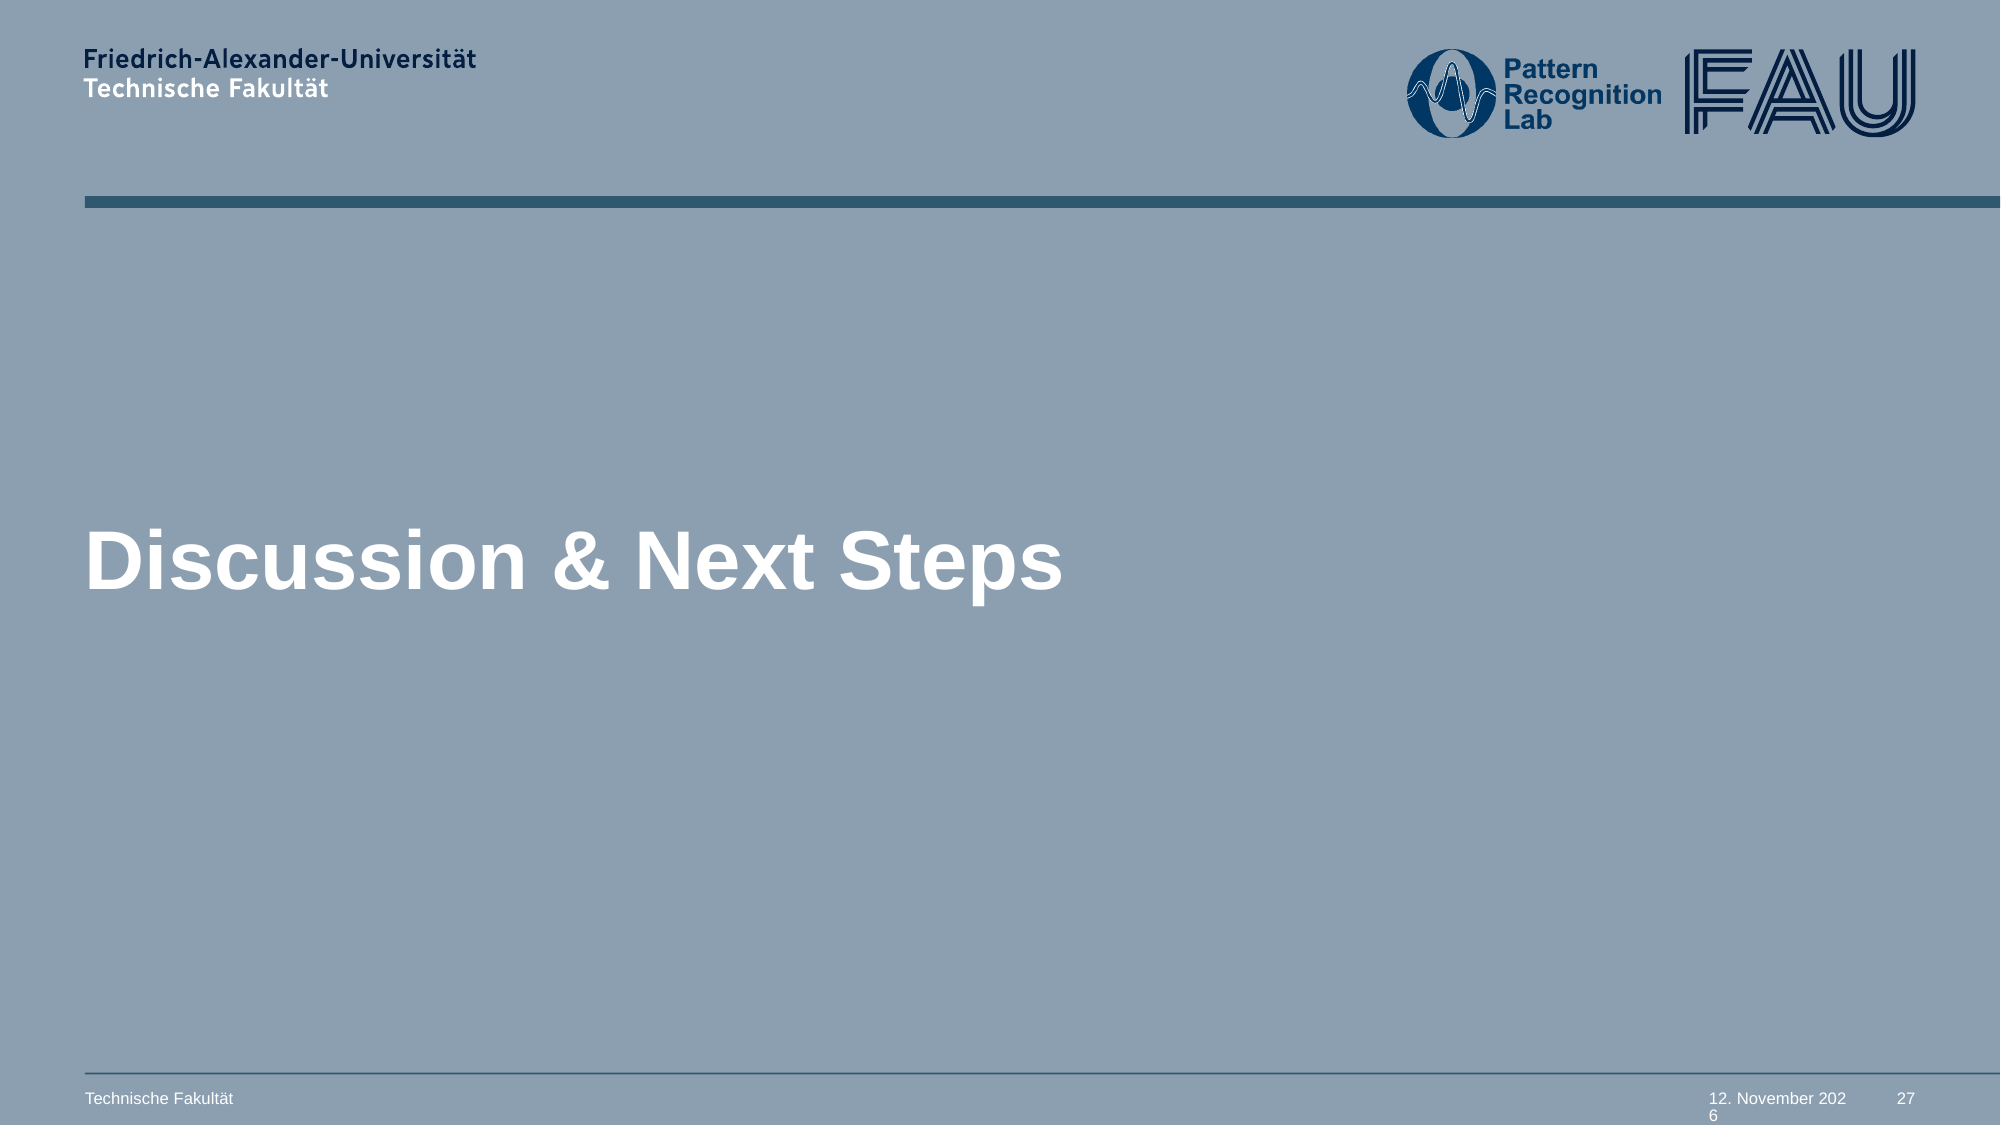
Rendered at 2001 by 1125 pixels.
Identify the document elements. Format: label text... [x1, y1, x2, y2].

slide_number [1708, 1088, 1849, 1109]
title Discussion & Next Steps [85, 517, 1916, 608]
slide_number 27 [1883, 1088, 1916, 1109]
picture [1407, 49, 1661, 138]
footer Technische Fakultät [85, 1088, 983, 1109]
